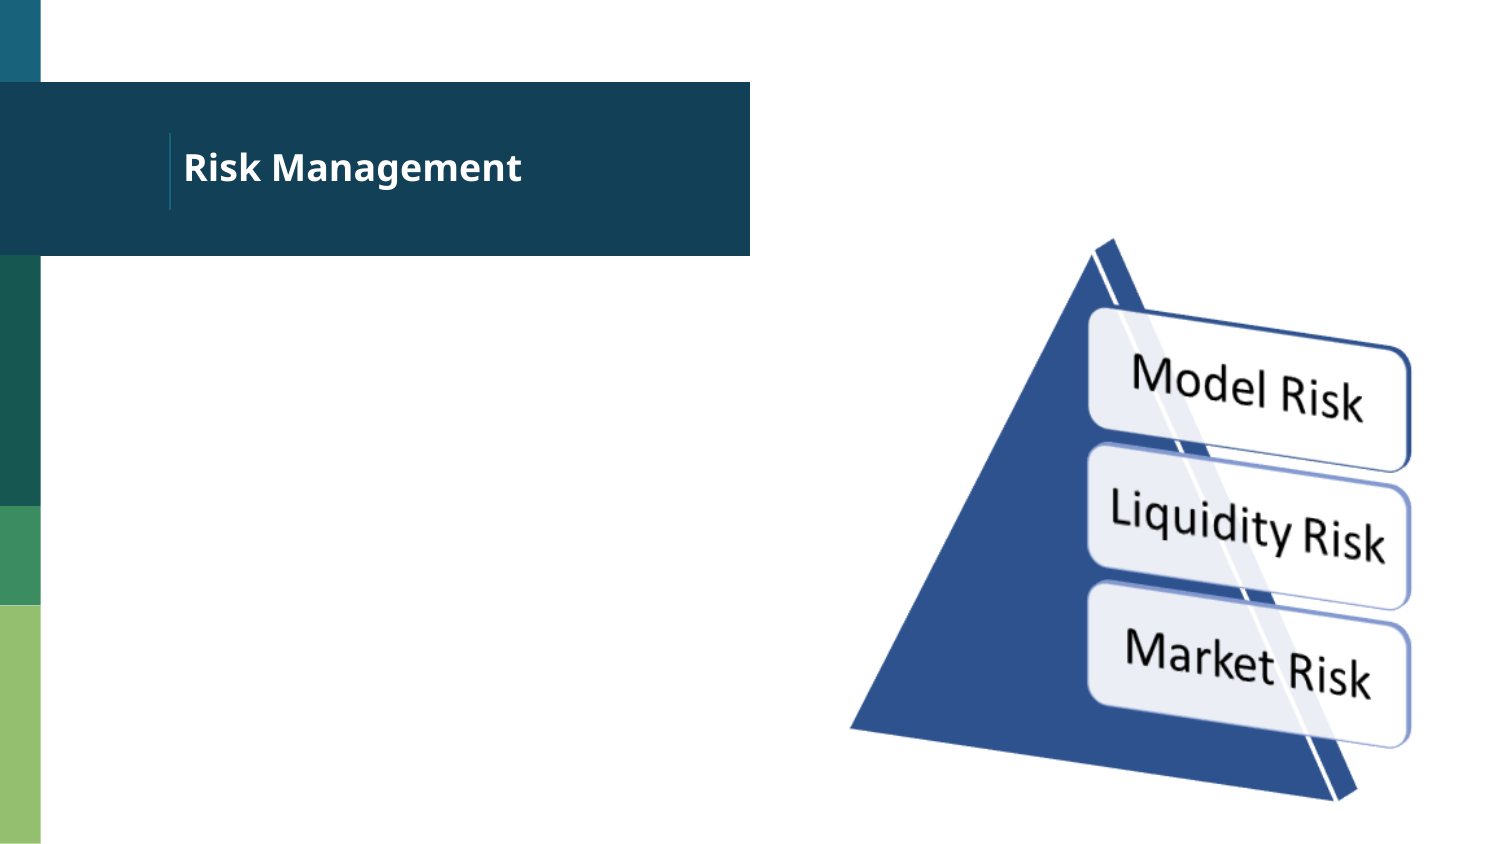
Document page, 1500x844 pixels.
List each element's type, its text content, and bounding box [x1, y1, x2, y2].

picture [749, 192, 1500, 811]
title Risk Management [168, 82, 695, 251]
